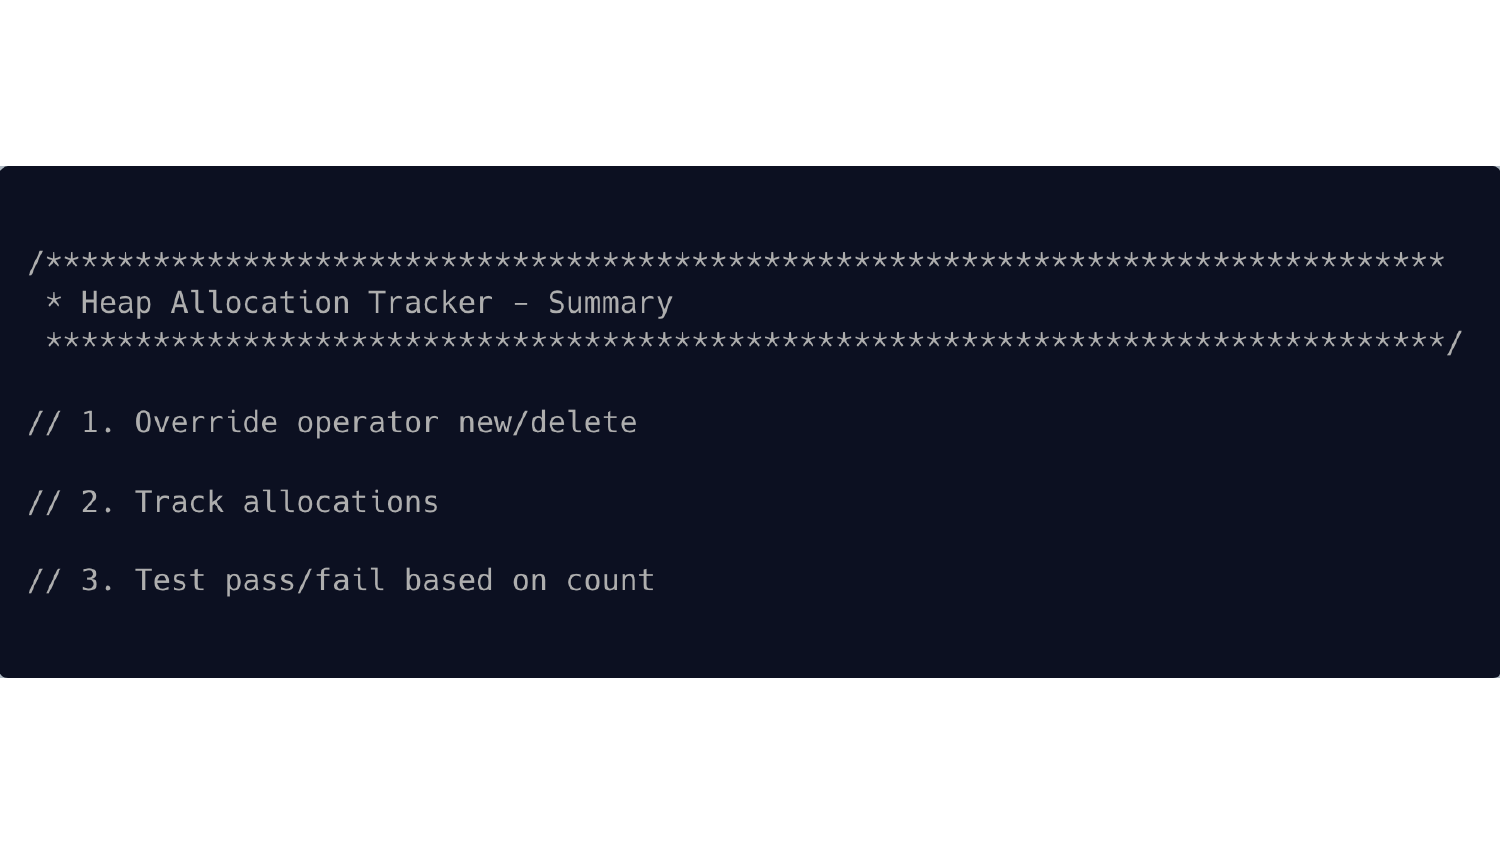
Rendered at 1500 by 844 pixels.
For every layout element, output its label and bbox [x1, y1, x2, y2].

picture [0, 166, 1500, 678]
